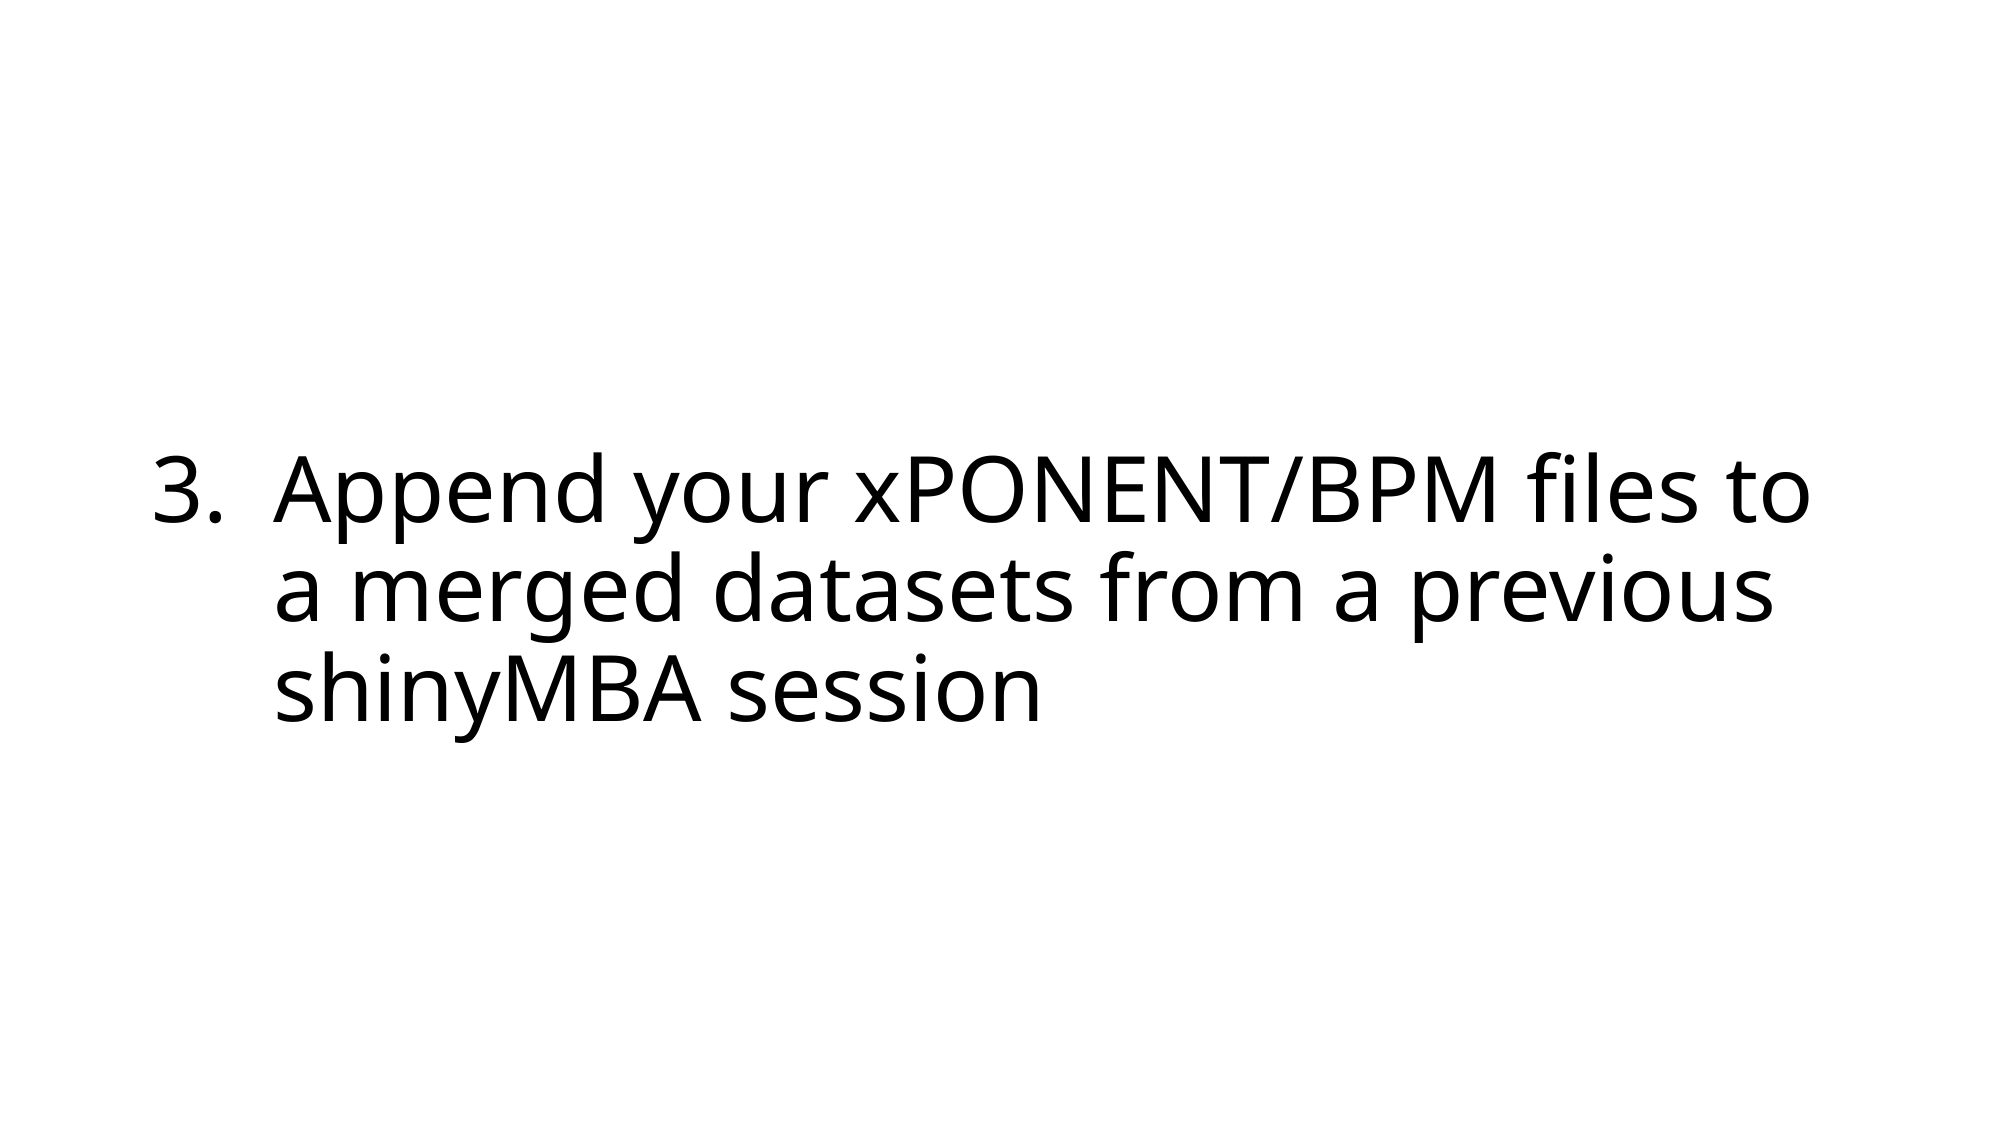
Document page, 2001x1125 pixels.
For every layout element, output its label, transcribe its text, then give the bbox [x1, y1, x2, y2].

title Append your xPONENT/BPM files to a merged datasets from a previous shinyMBA session [136, 280, 1862, 749]
